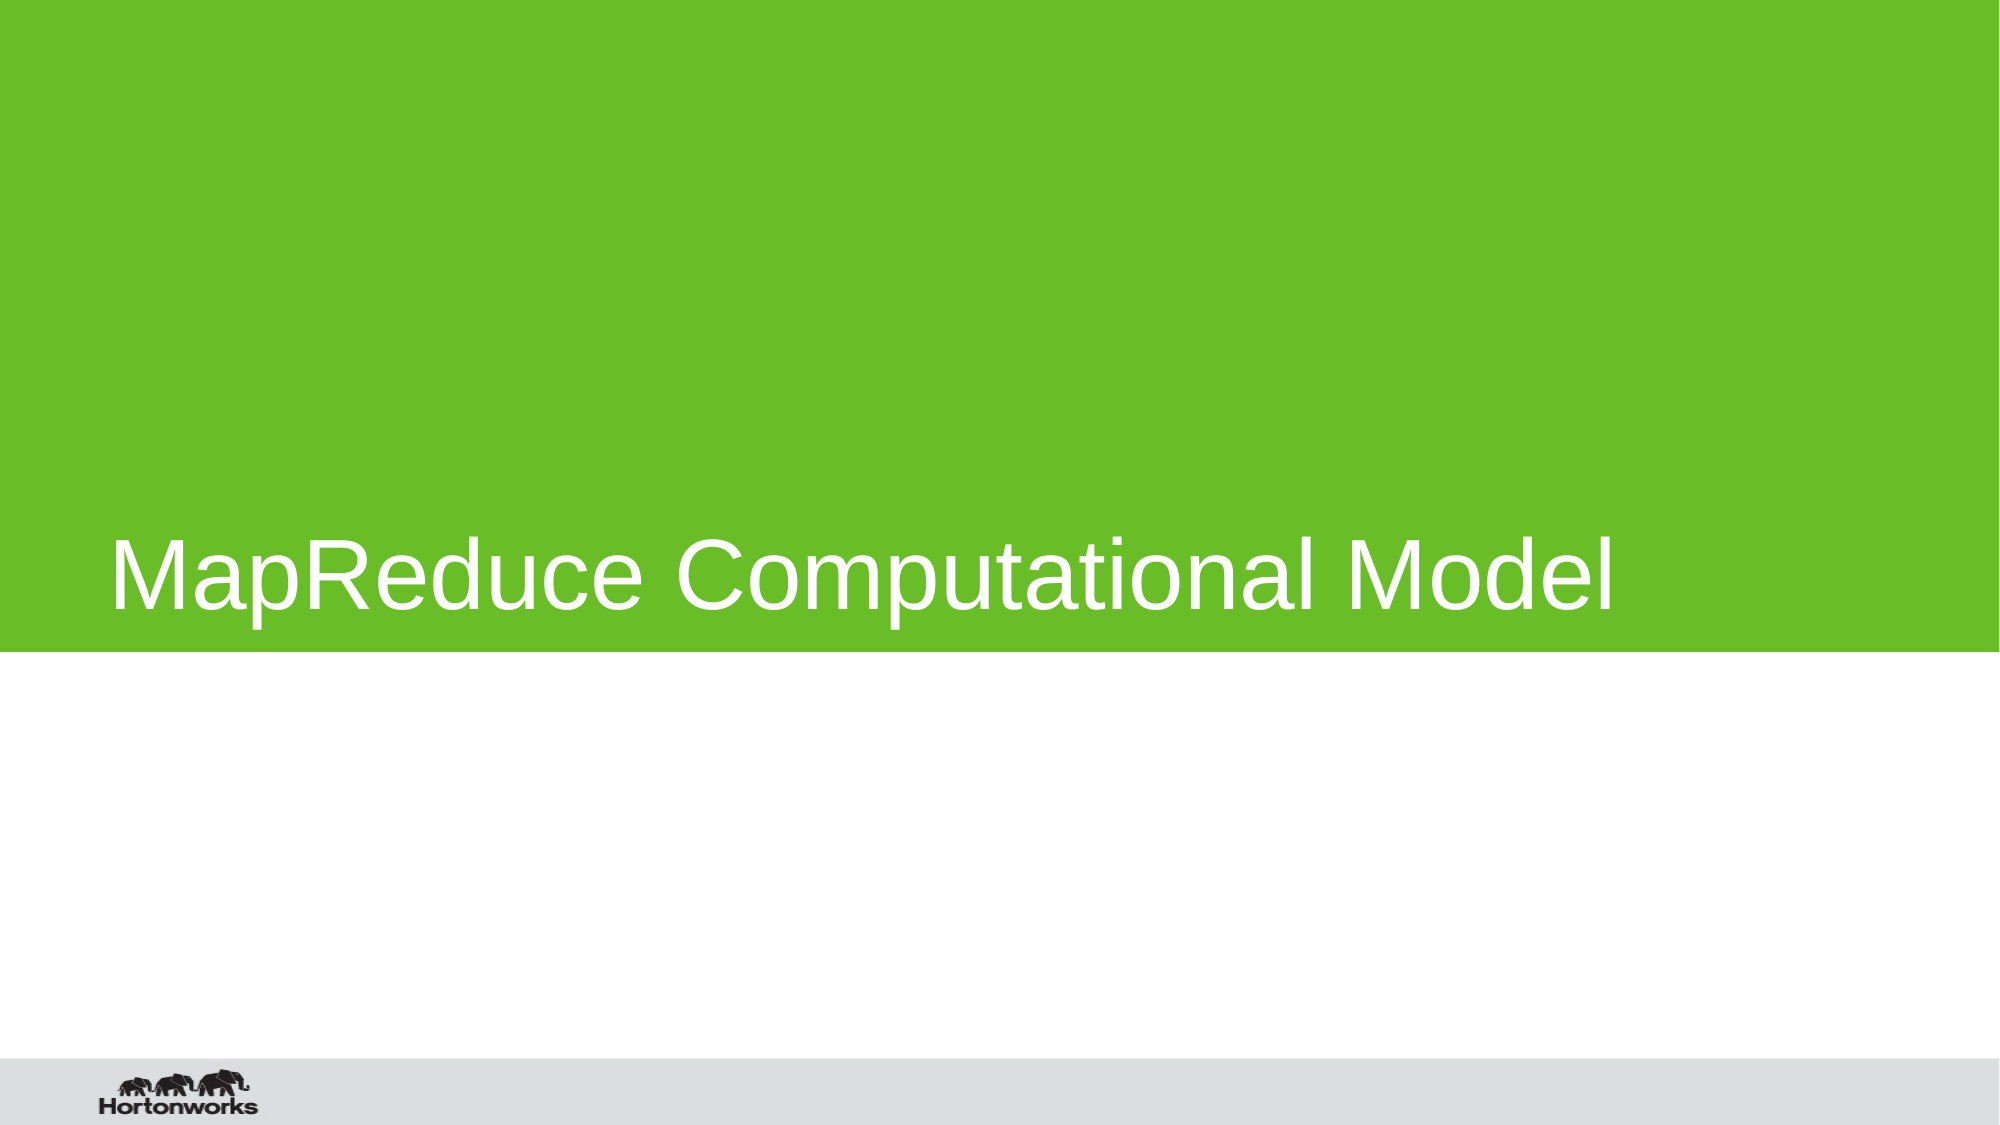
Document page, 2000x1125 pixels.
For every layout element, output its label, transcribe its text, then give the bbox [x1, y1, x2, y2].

title MapReduce Computational Model [93, 281, 1900, 652]
picture [0, 652, 2000, 1125]
